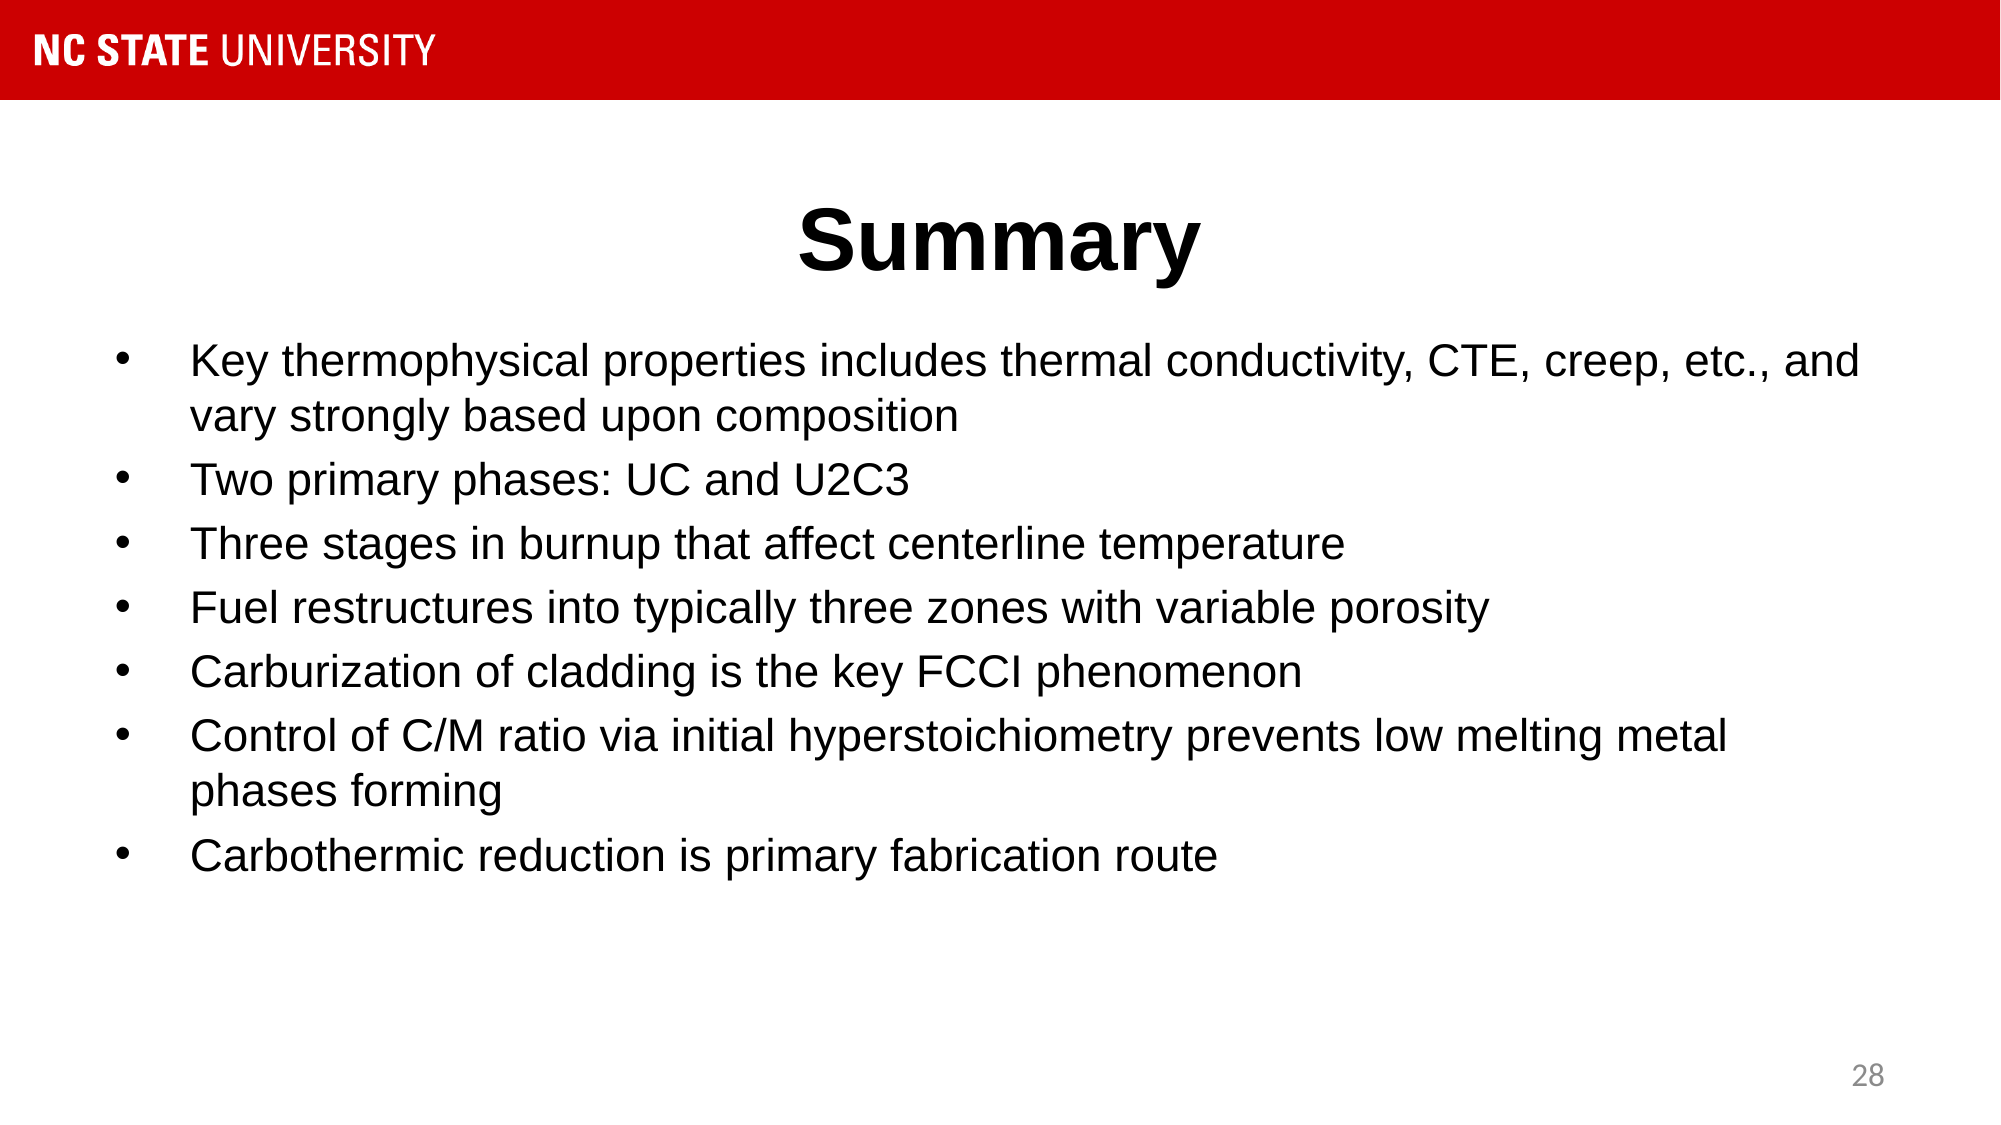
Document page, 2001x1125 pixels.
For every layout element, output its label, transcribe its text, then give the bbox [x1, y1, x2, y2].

title Summary [99, 147, 1900, 322]
picture [0, 0, 2001, 100]
slide_number 28 [1433, 1042, 1900, 1103]
list Key thermophysical properties includes thermal conductivity, CTE, creep, etc., and vary strongly based upon composition Two primary phases: UC and U2C3 Three stages in burnup that affect centerline temperature Fuel restructures into typically three zones with variable porosity Carburization of cladding is the key FCCI phenomenon Control of C/M ratio via initial hyperstoichiometry prevents low melting metal phases forming Carbothermic reduction is primary fabrication route [99, 322, 1900, 1005]
